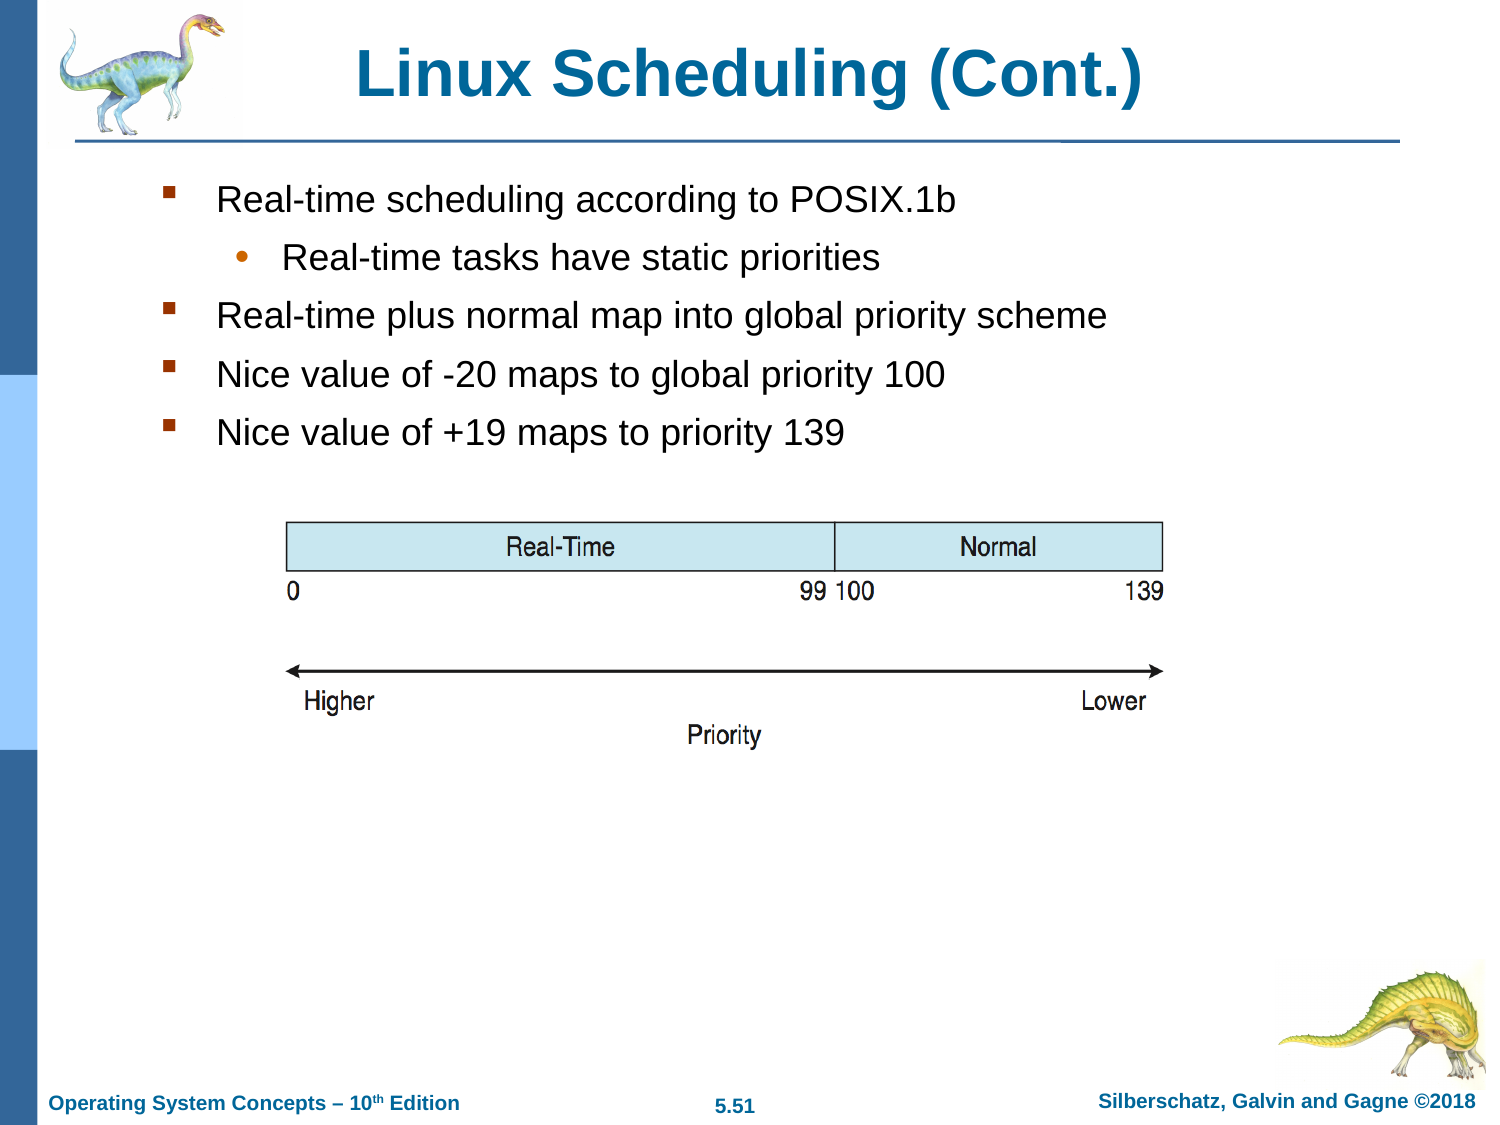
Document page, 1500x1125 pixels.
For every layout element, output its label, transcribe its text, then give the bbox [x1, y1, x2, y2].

list Real-time scheduling according to POSIX.1b Real-time tasks have static priorities Real-time plus normal map into global priority scheme Nice value of -20 maps to global priority 100 Nice value of +19 maps to priority 139 [144, 167, 1423, 911]
picture [1275, 959, 1486, 1090]
picture [273, 505, 1180, 760]
picture [46, 0, 243, 149]
title Linux Scheduling (Cont.) [75, 22, 1425, 118]
